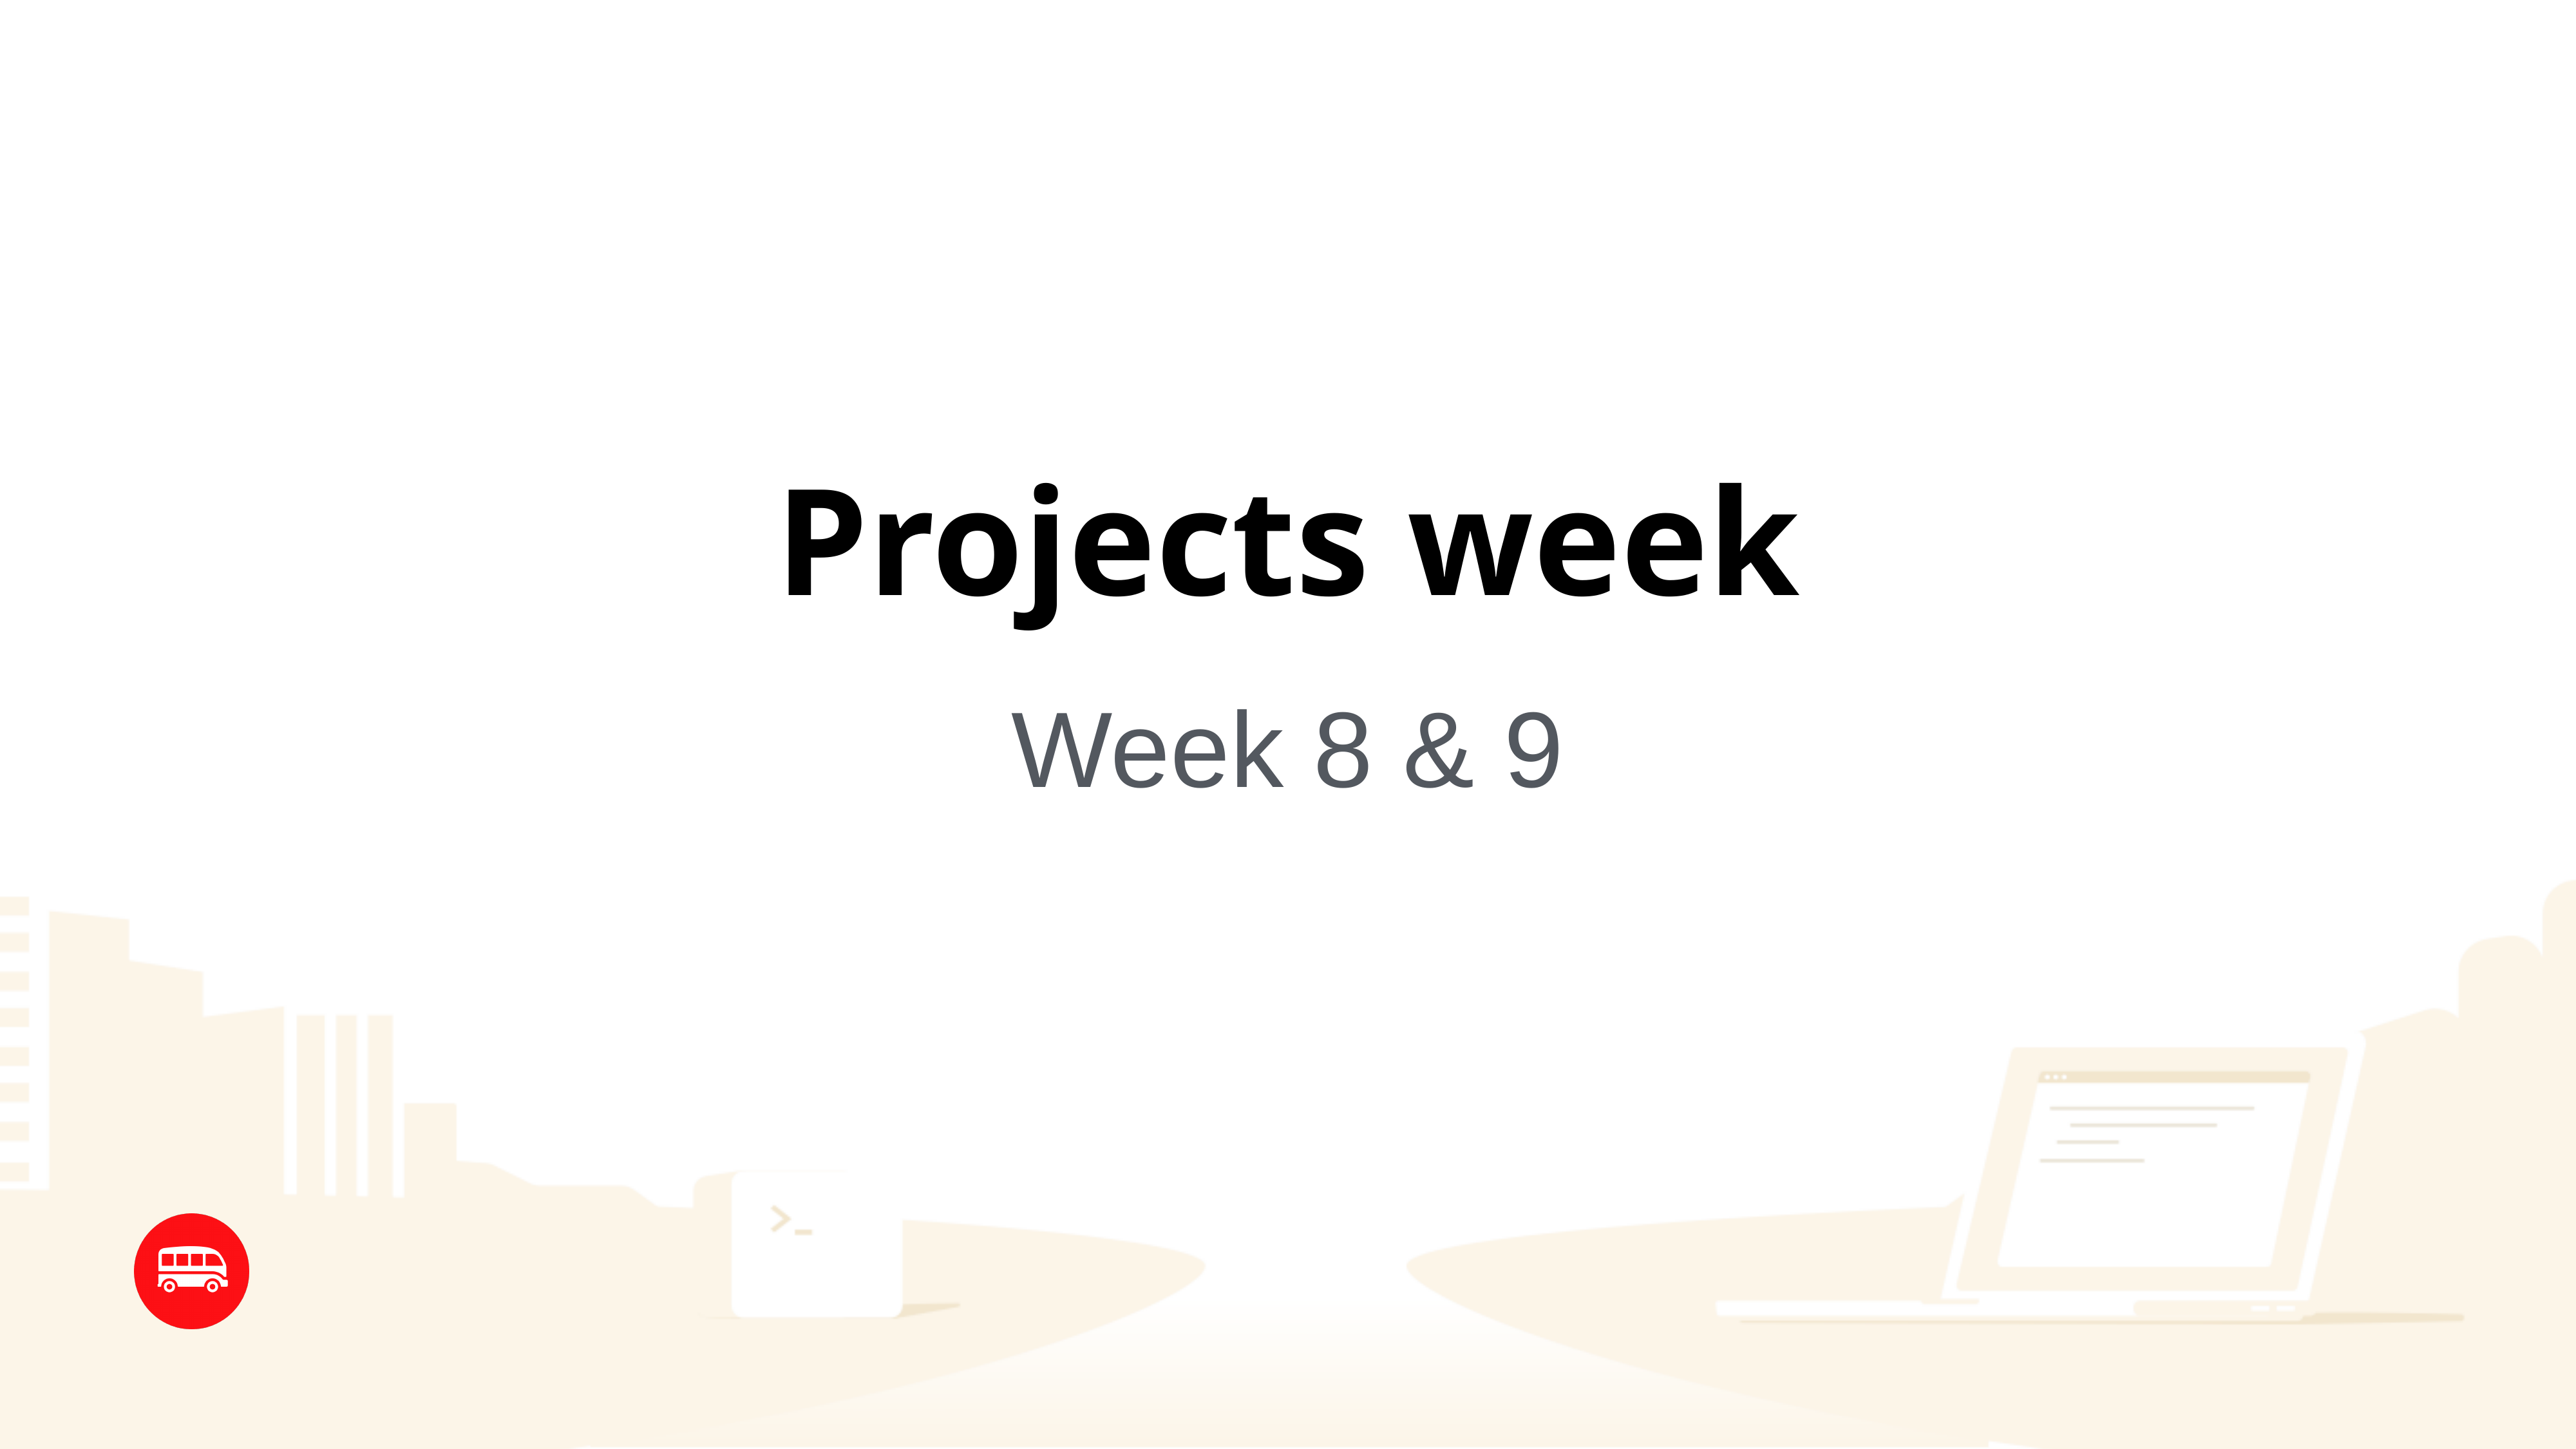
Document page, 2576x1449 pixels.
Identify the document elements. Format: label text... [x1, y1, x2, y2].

text_box Week 8 & 9 [1006, 674, 1570, 814]
picture [0, 871, 2576, 1449]
text_box Projects week [770, 442, 1806, 630]
